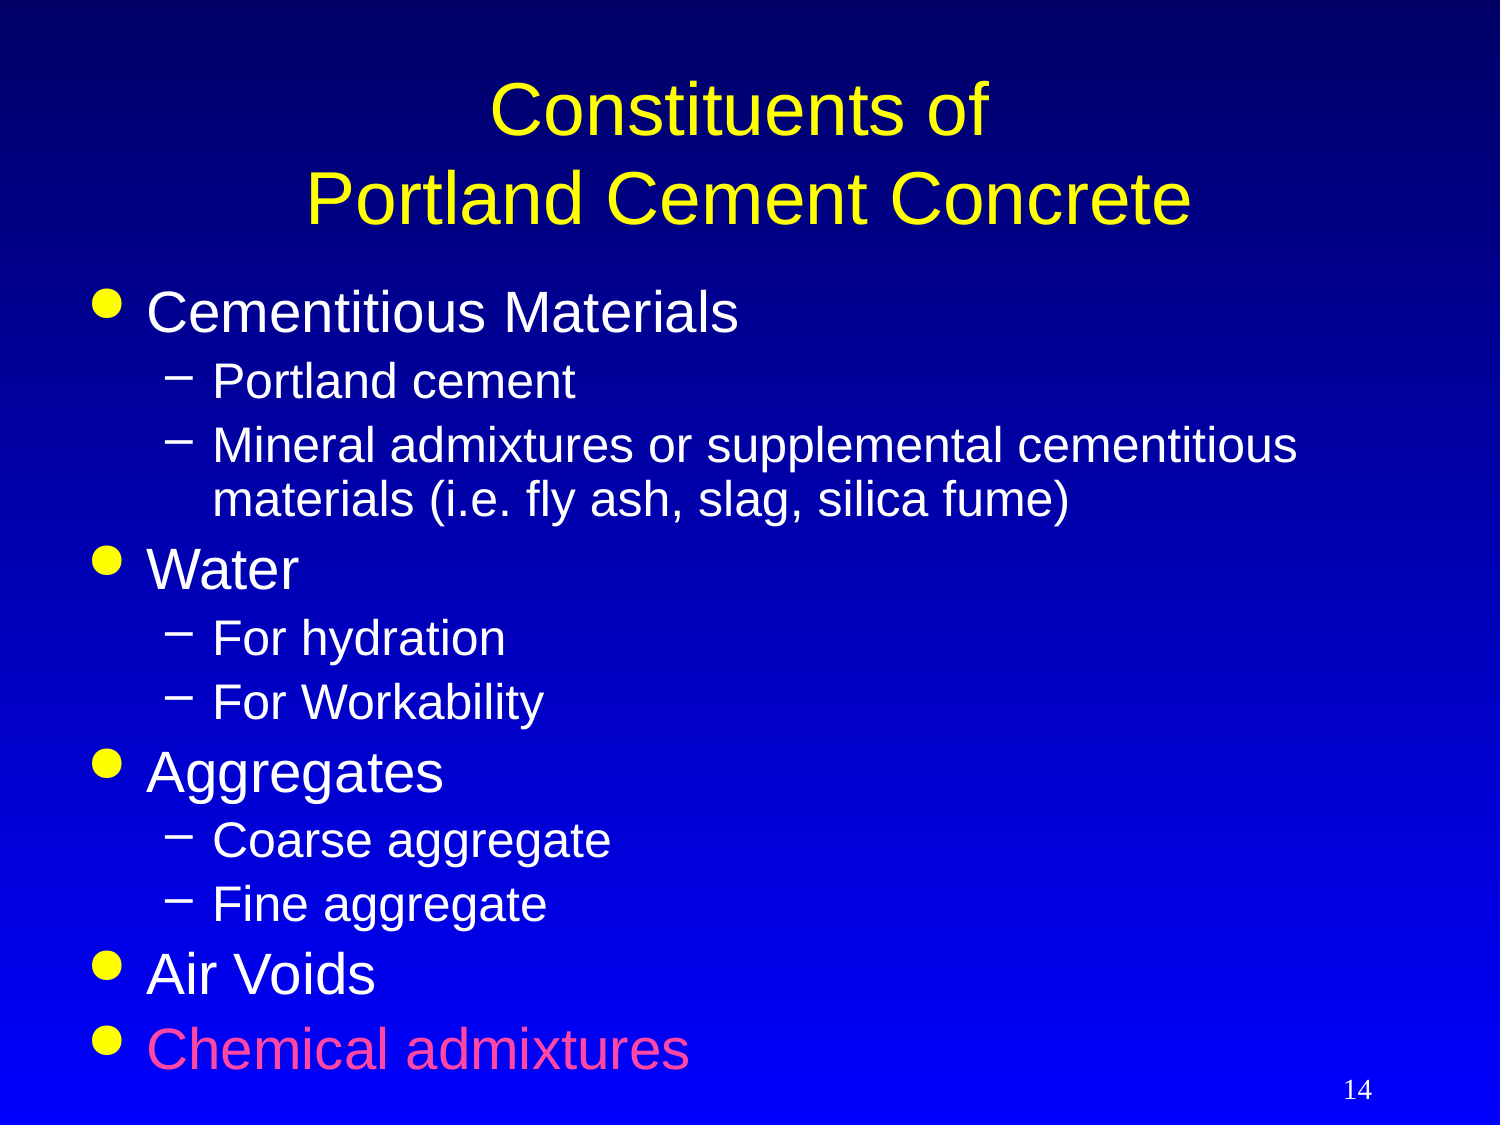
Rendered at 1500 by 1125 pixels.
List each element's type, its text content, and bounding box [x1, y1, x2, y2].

list Cementitious Materials Portland cement Mineral admixtures or supplemental cementitious materials (i.e. fly ash, slag, silica fume) Water For hydration For Workability Aggregates Coarse aggregate Fine aggregate Air Voids Chemical admixtures [75, 275, 1363, 1025]
title Constituents of Portland Cement Concrete [75, 37, 1425, 263]
slide_number 14 [1074, 1049, 1388, 1125]
